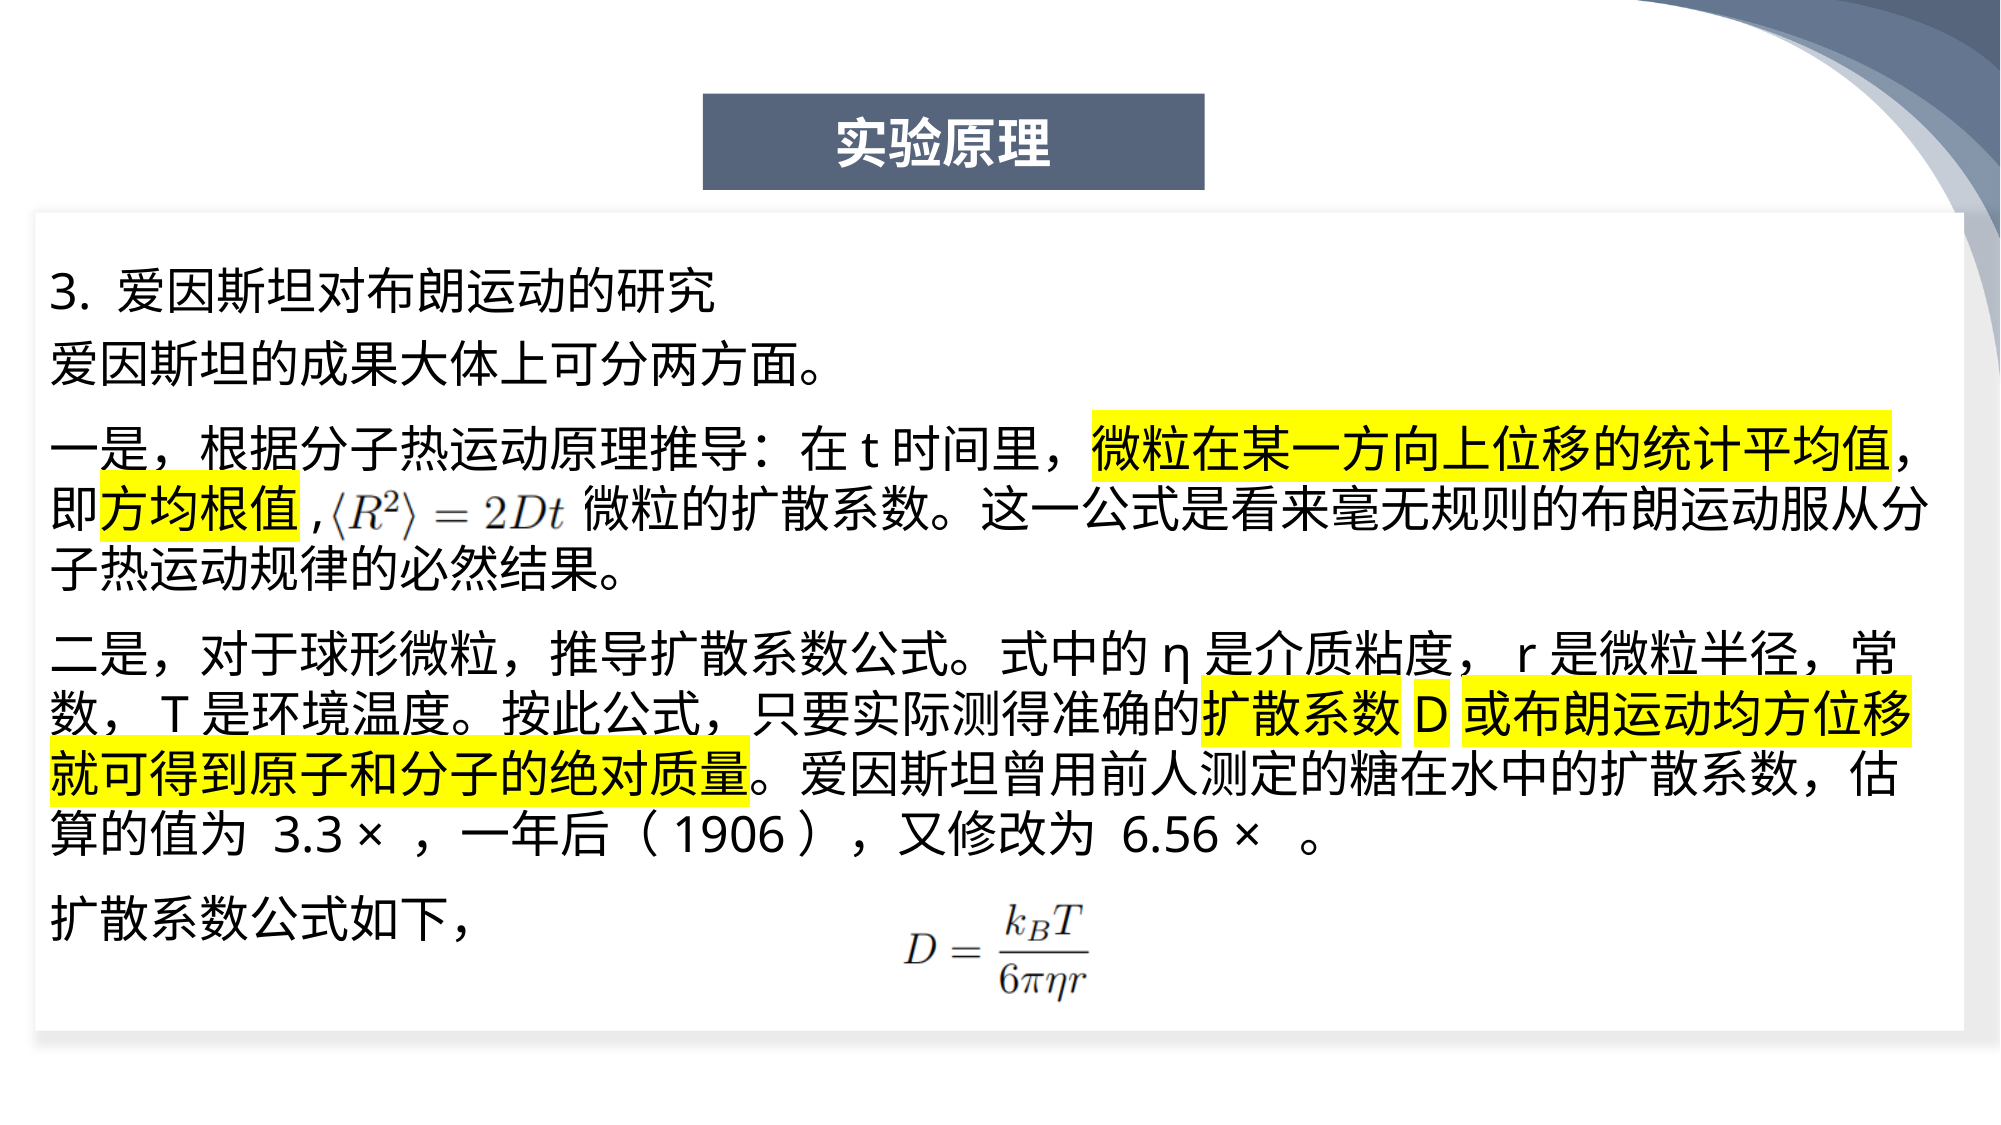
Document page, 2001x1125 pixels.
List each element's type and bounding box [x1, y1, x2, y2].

picture [0, 0, 2001, 1125]
text_box [702, 93, 1205, 190]
text_box [34, 212, 1965, 1032]
